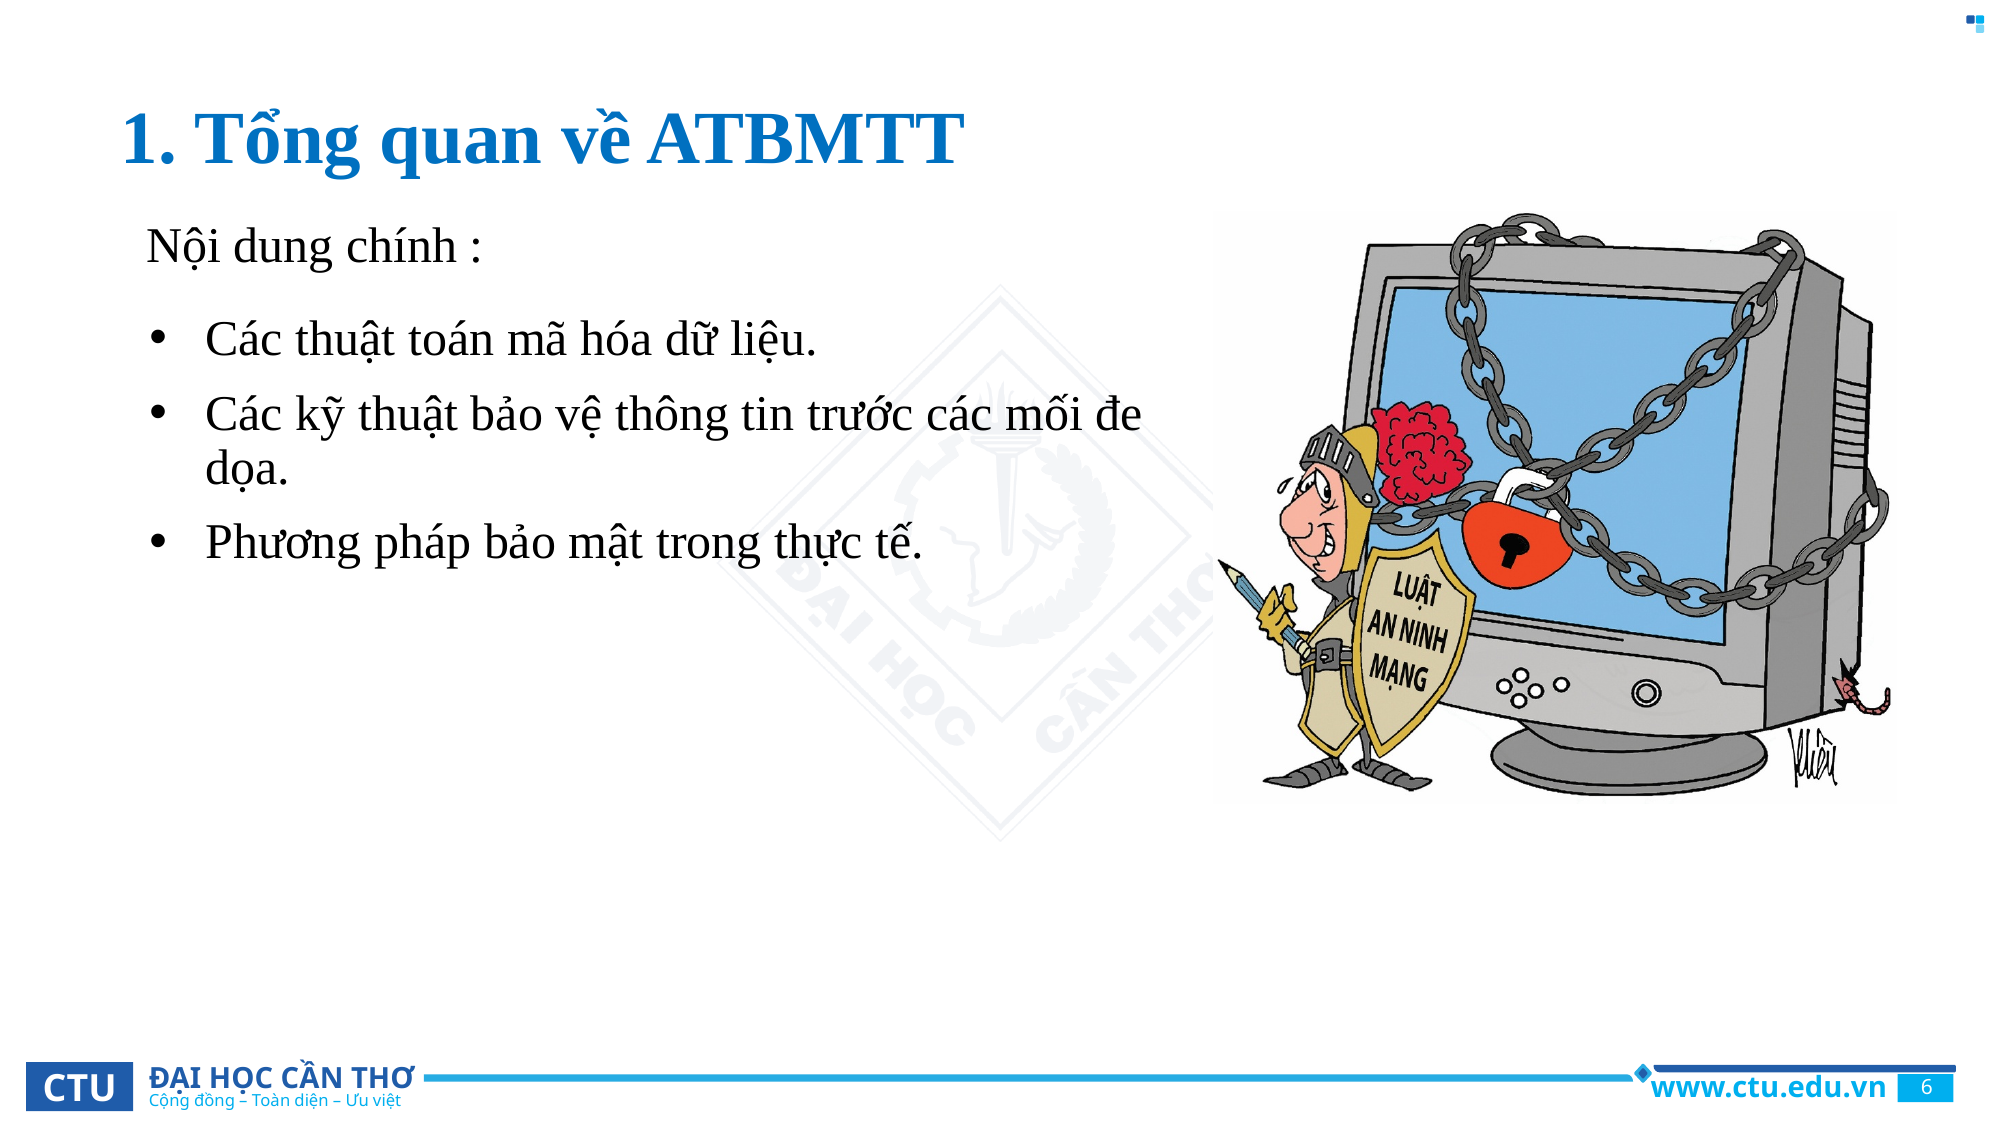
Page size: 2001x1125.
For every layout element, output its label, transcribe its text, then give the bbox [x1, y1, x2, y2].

picture [1213, 211, 1897, 804]
subtitle Các thuật toán mã hóa dữ liệu. Các kỹ thuật bảo vệ thông tin trước các mối đe dọa. Phương pháp bảo mật trong thực tế. [134, 223, 1213, 772]
text_box Nội dung chính : [131, 211, 543, 284]
title 1. Tổng quan về ATBMTT [105, 74, 1088, 188]
